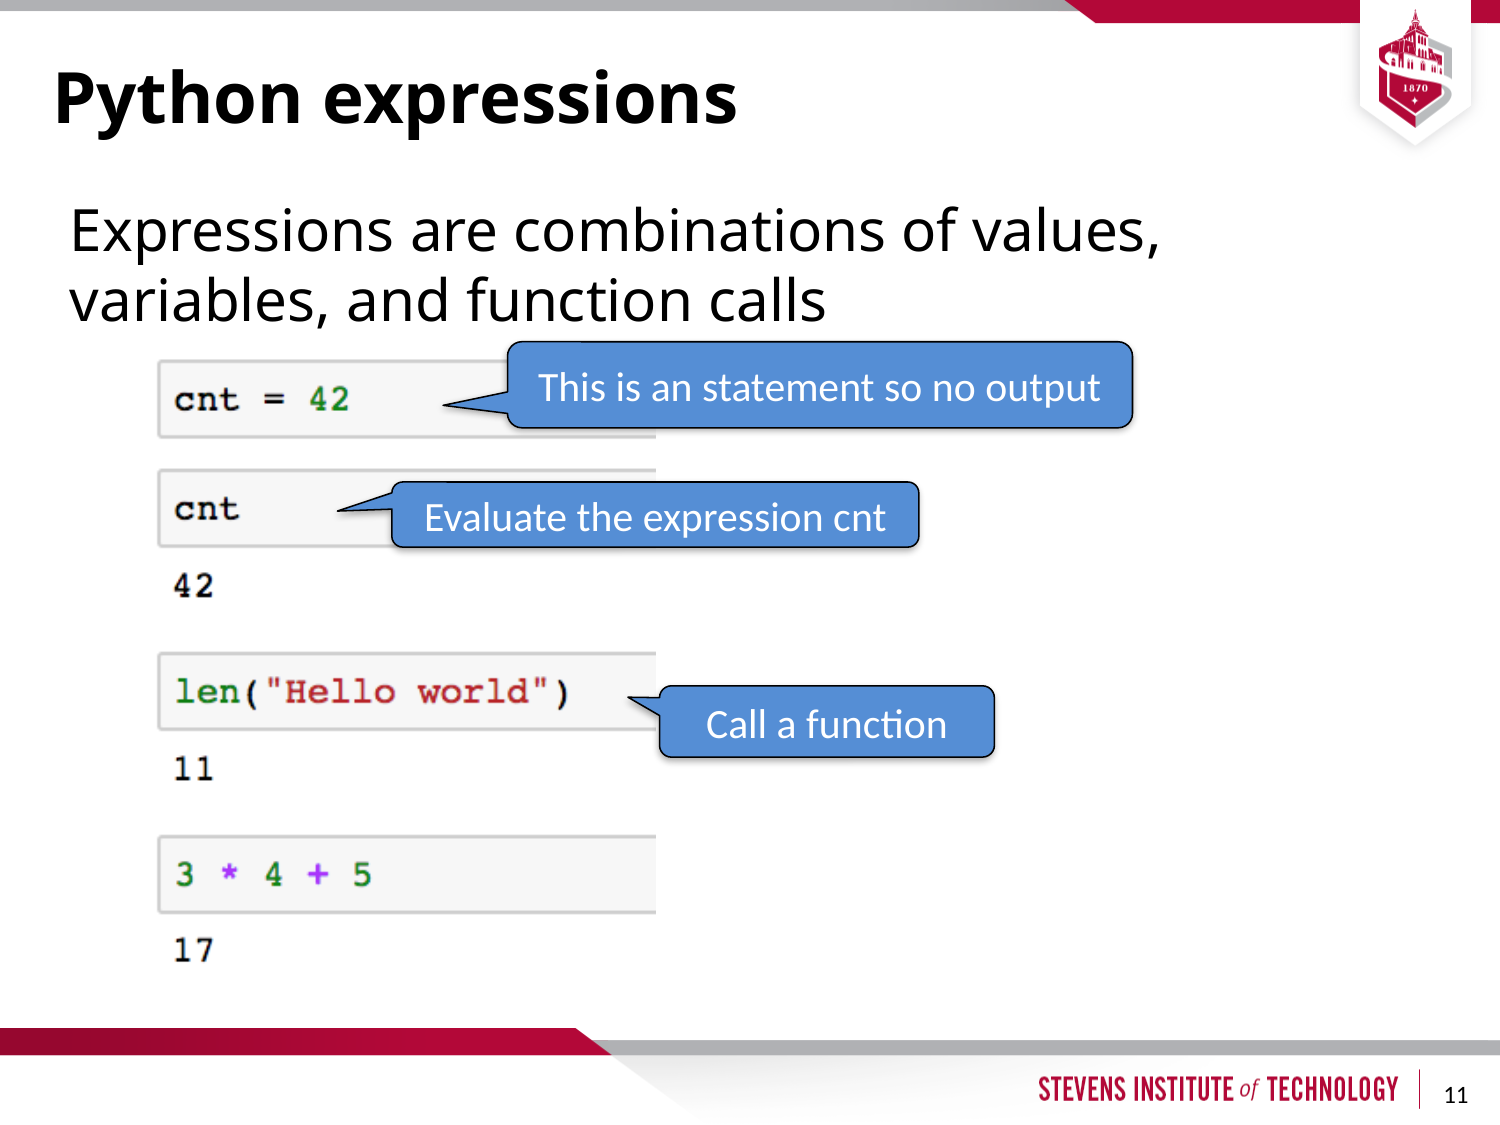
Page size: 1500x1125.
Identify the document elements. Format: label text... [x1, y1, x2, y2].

picture [0, 1028, 1500, 1125]
list Expressions are combinations of values, variables, and function calls [55, 186, 1443, 515]
text_box Call a function [660, 685, 996, 758]
title Python expressions [37, 45, 1338, 150]
slide_number 11 [1428, 1071, 1490, 1108]
text_box This is an statement so no output [516, 340, 1134, 429]
text_box Evaluate the expression cnt [660, 481, 920, 548]
picture [146, 344, 656, 992]
picture [0, 0, 1500, 160]
